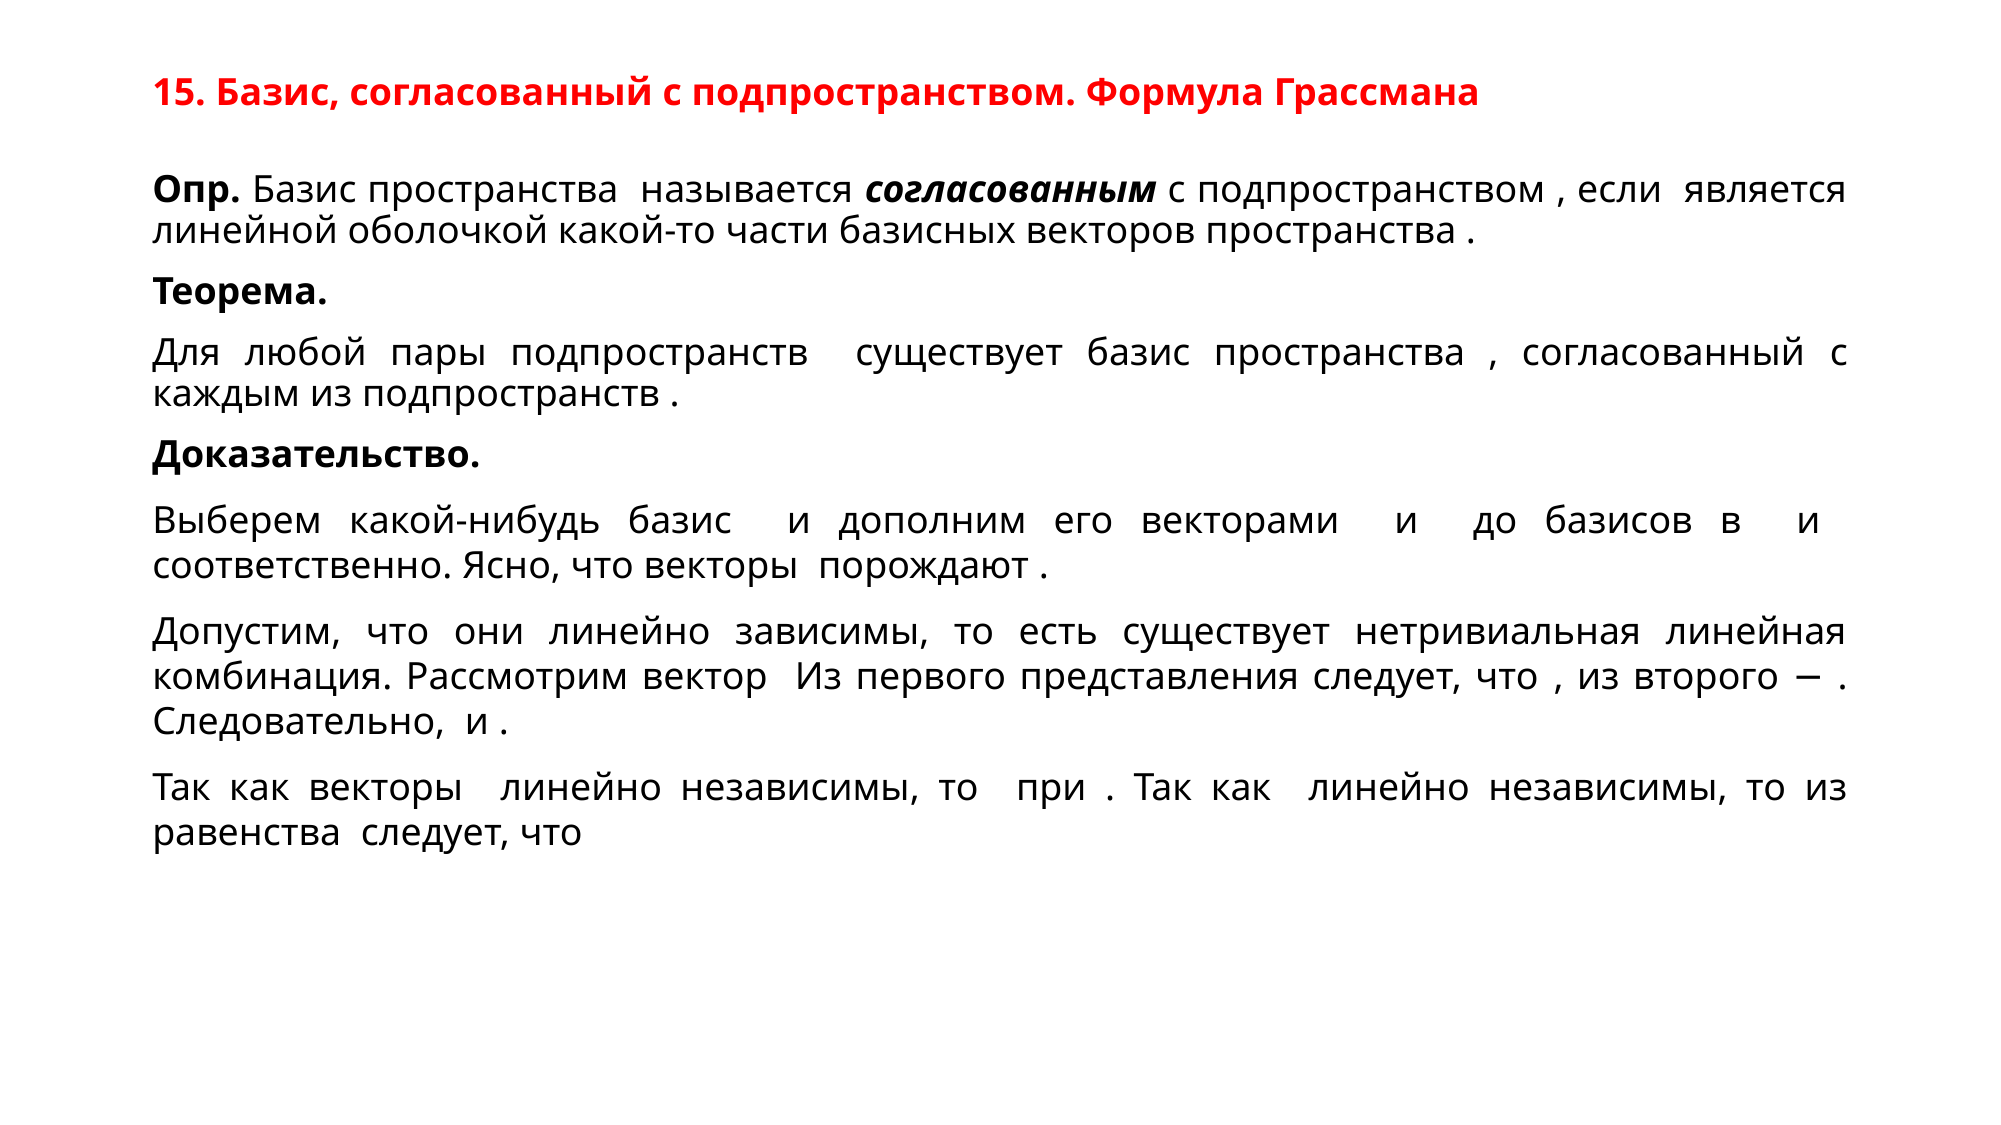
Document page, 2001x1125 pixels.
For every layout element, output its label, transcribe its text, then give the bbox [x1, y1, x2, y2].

title 15. Базис, согласованный с подпространством. Формула Грассмана [137, 65, 1863, 141]
